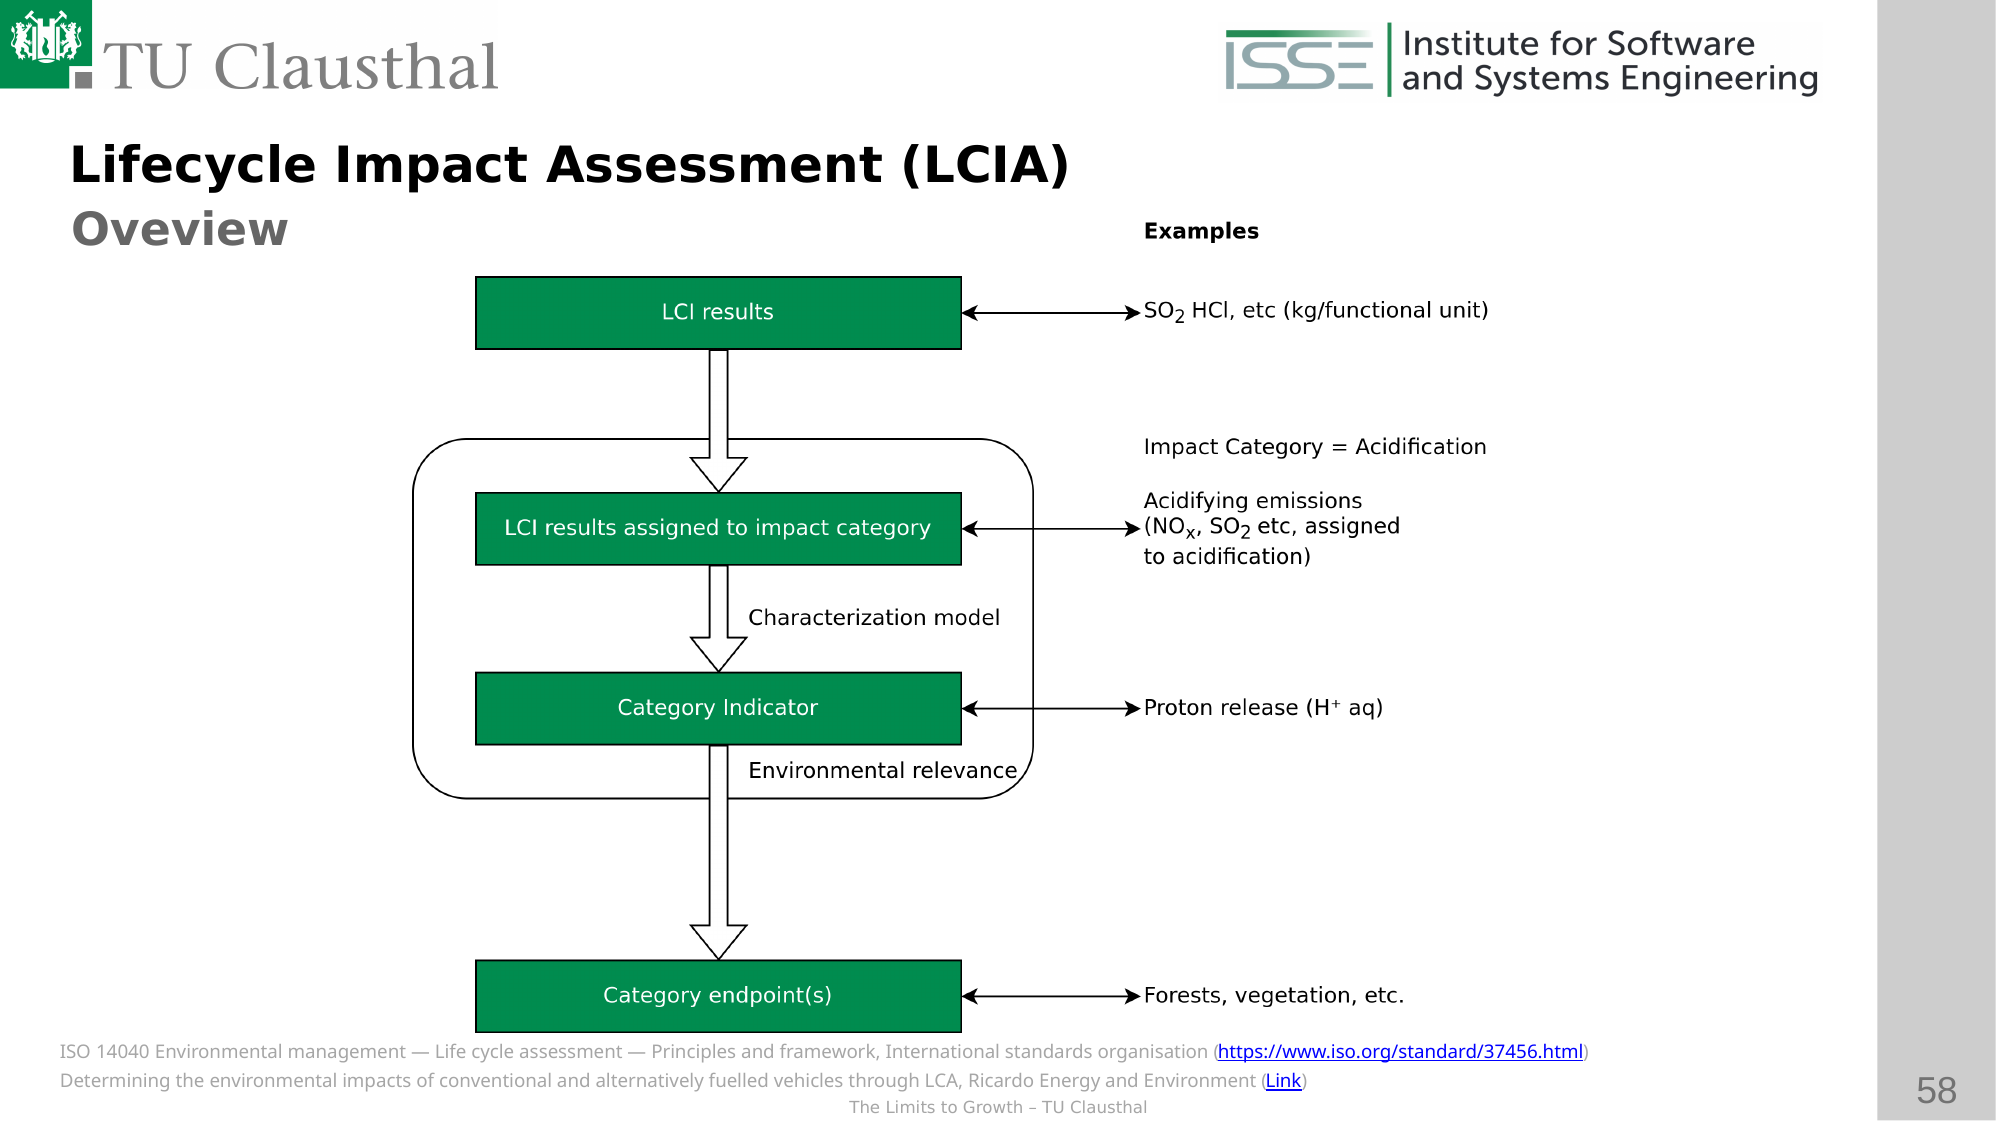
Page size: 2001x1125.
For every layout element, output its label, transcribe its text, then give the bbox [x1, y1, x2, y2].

text_box Lifecycle Impact Assessment (LCIA) [55, 125, 1816, 205]
text_box Determining the environmental impacts of conventional and alternatively fuelled vehicles through LCA, Ricardo Energy and Environment (Link) [44, 1061, 1873, 1102]
text_box Oveview [70, 188, 1767, 267]
text_box ISO 14040 Environmental management — Life cycle assessment — Principles and framework, International standards organisation (https://www.iso.org/standard/37456.html) [45, 1031, 1836, 1073]
picture [0, 0, 498, 89]
picture [412, 204, 1537, 1033]
picture [1218, 22, 1823, 103]
